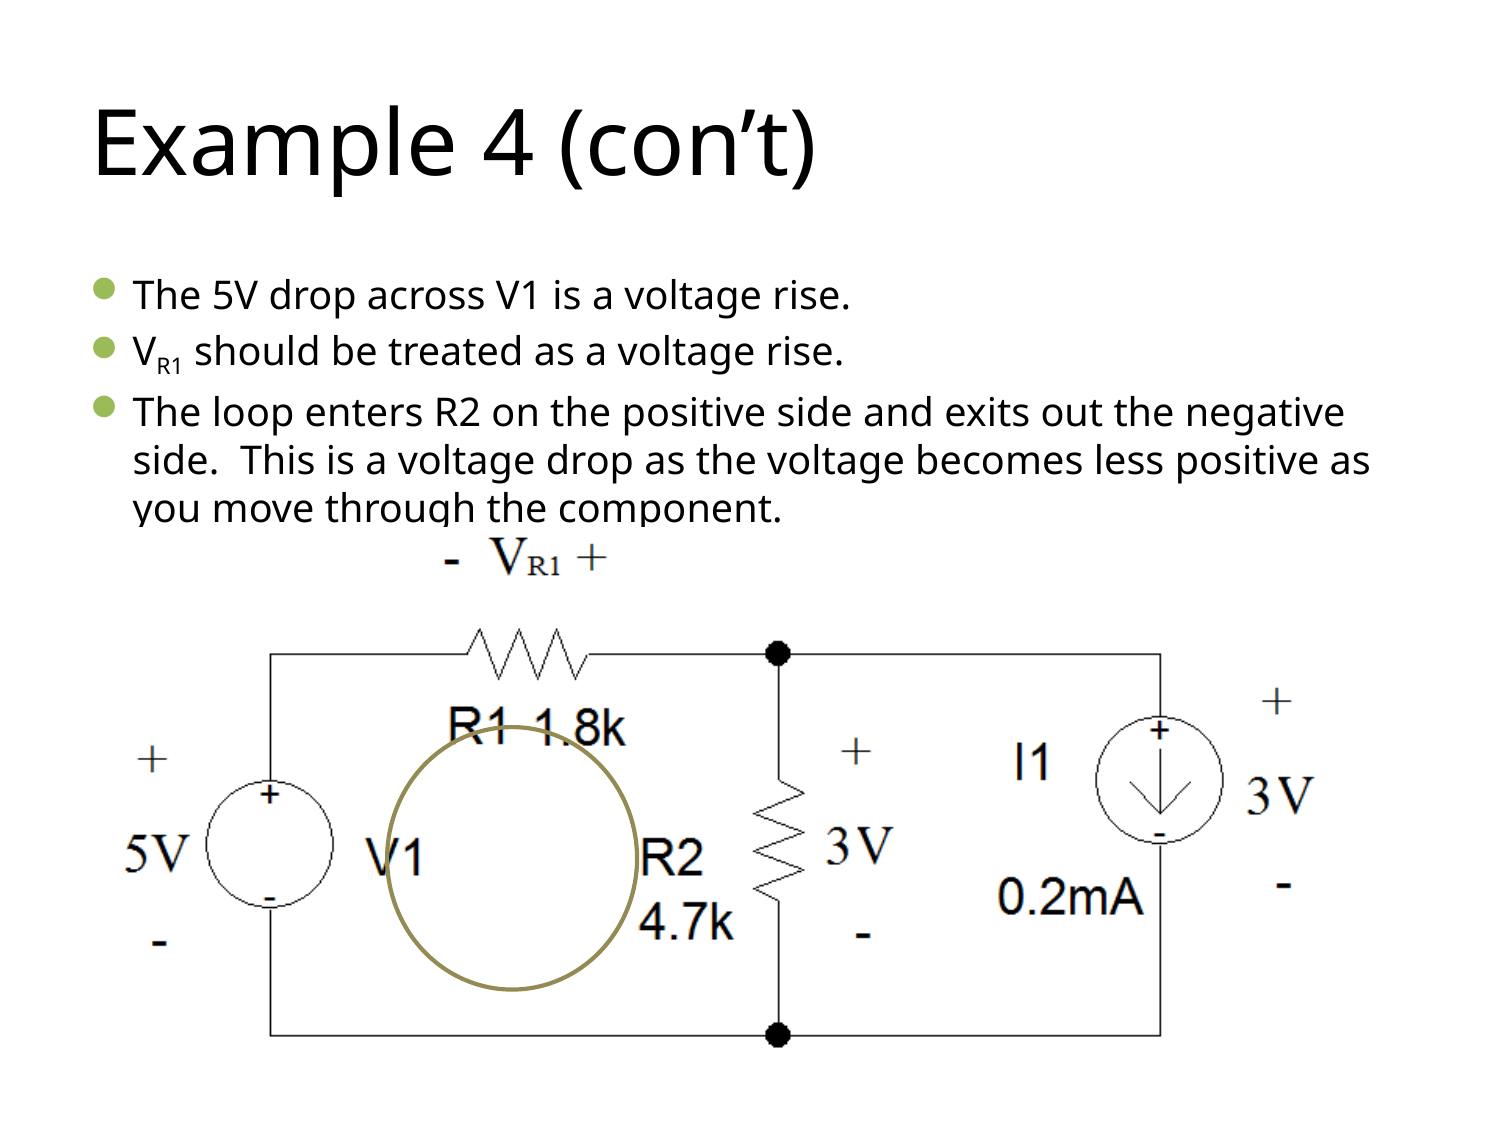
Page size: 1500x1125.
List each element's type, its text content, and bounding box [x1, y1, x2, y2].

list The 5V drop across V1 is a voltage rise. VR1 should be treated as a voltage rise. The loop enters R2 on the positive side and exits out the negative side. This is a voltage drop as the voltage becomes less positive as you move through the component. [75, 262, 1425, 539]
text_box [111, 526, 1324, 1065]
title Example 4 (con’t) [75, 45, 1425, 233]
